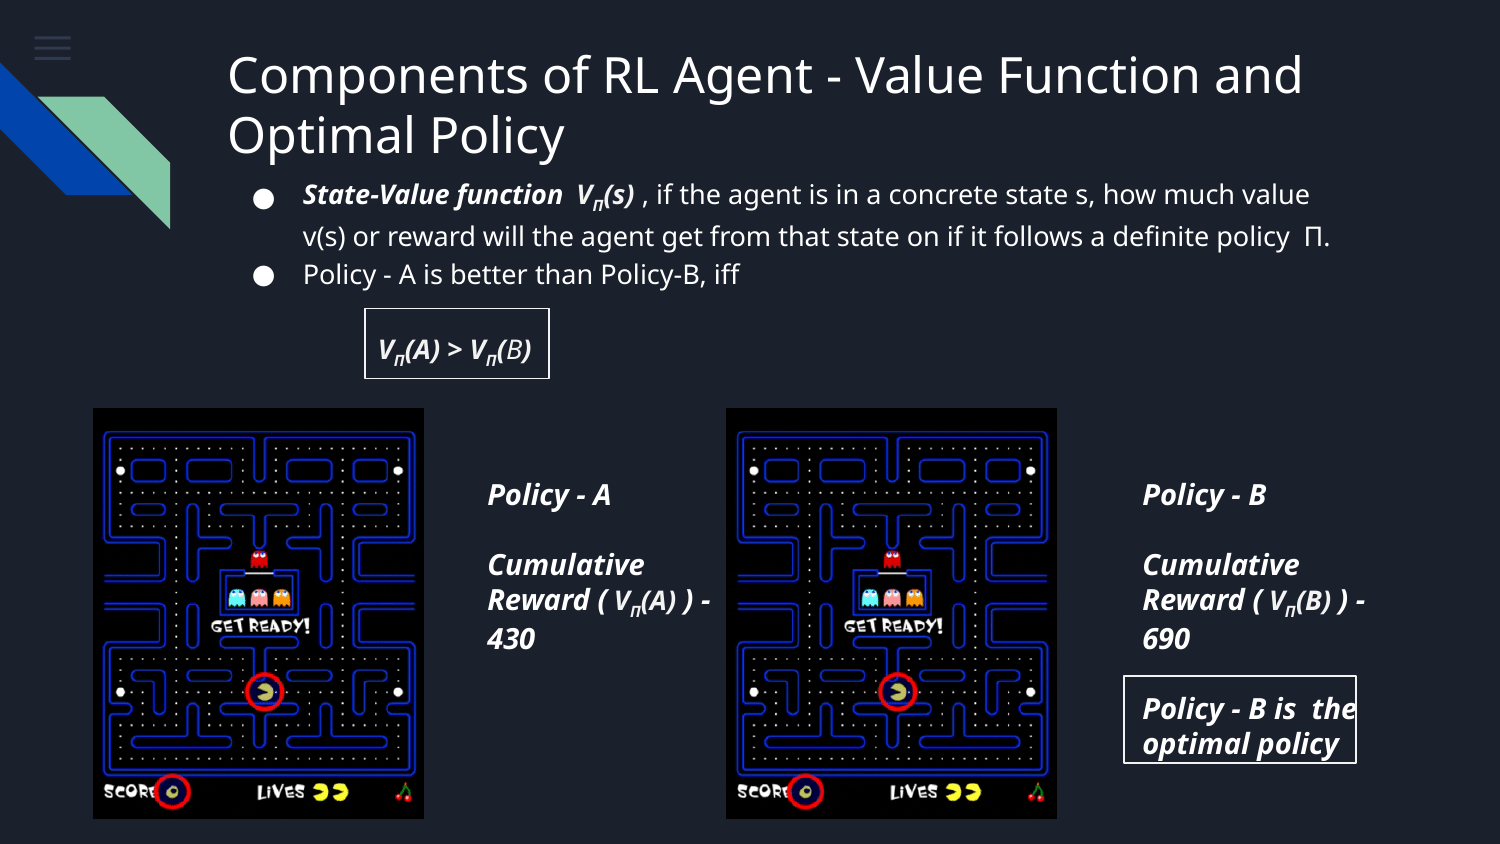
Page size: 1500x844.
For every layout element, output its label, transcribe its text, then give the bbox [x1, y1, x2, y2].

picture [93, 408, 424, 819]
text_box Policy - A Cumulative Reward ( VП(A) ) - 430 [472, 461, 721, 612]
picture [726, 408, 1057, 819]
text_box [365, 308, 549, 379]
text_box [1124, 675, 1357, 763]
title Components of RL Agent - Value Function and Optimal Policy [212, 28, 1368, 157]
list State-Value function VП(s) , if the agent is in a concrete state s, how much value v(s) or reward will the agent get from that state on if it follows a definite policy П. Policy - A is better than Policy-B, iff VП(A) > VП(B) [212, 157, 1368, 795]
text_box Policy - B Cumulative Reward ( VП(B) ) - 690 Policy - B is the optimal policy [1127, 461, 1382, 774]
